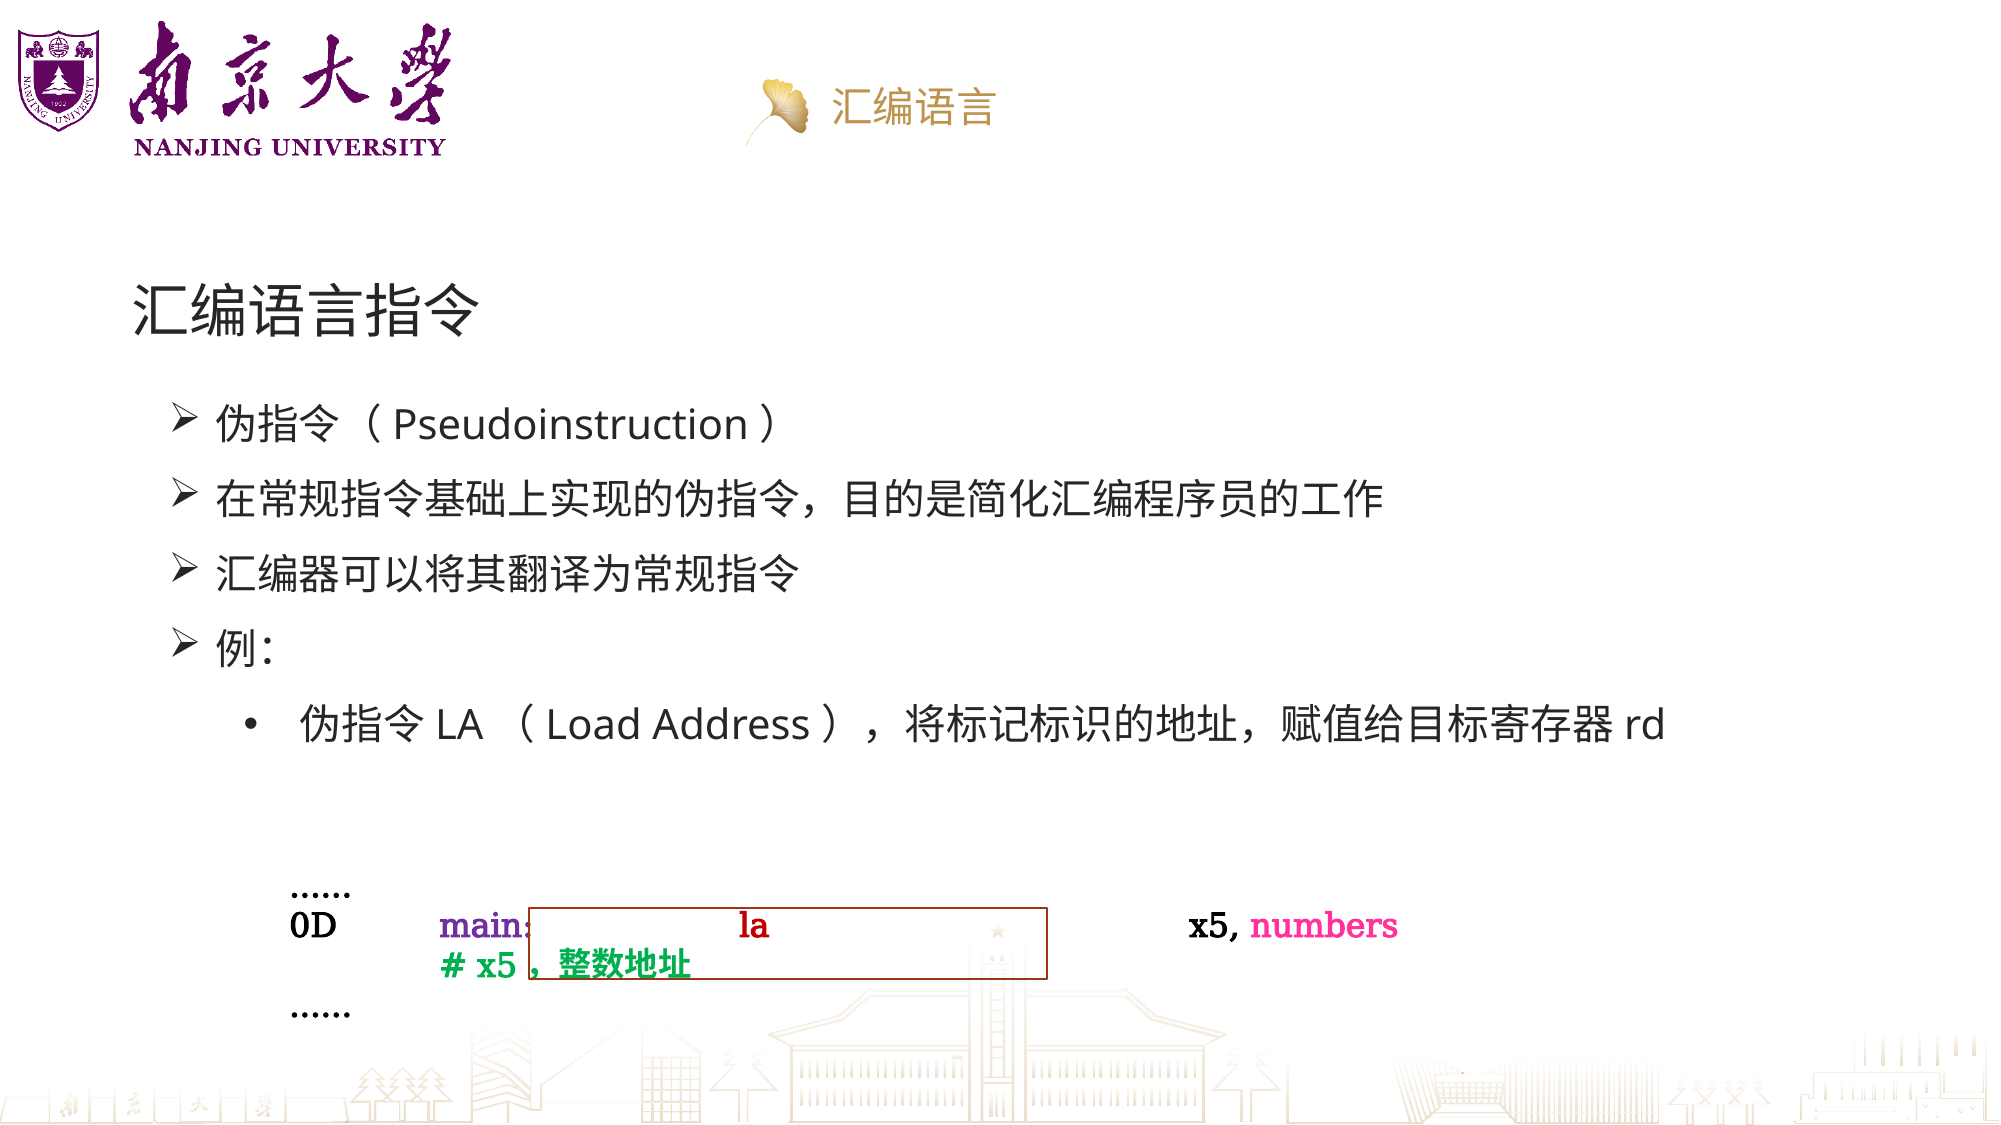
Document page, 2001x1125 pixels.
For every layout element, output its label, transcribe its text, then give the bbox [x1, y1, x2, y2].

text_box 汇编语言 [816, 73, 1226, 139]
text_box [116, 249, 1860, 826]
picture [18, 21, 451, 160]
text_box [274, 875, 1597, 1012]
picture [731, 64, 830, 169]
